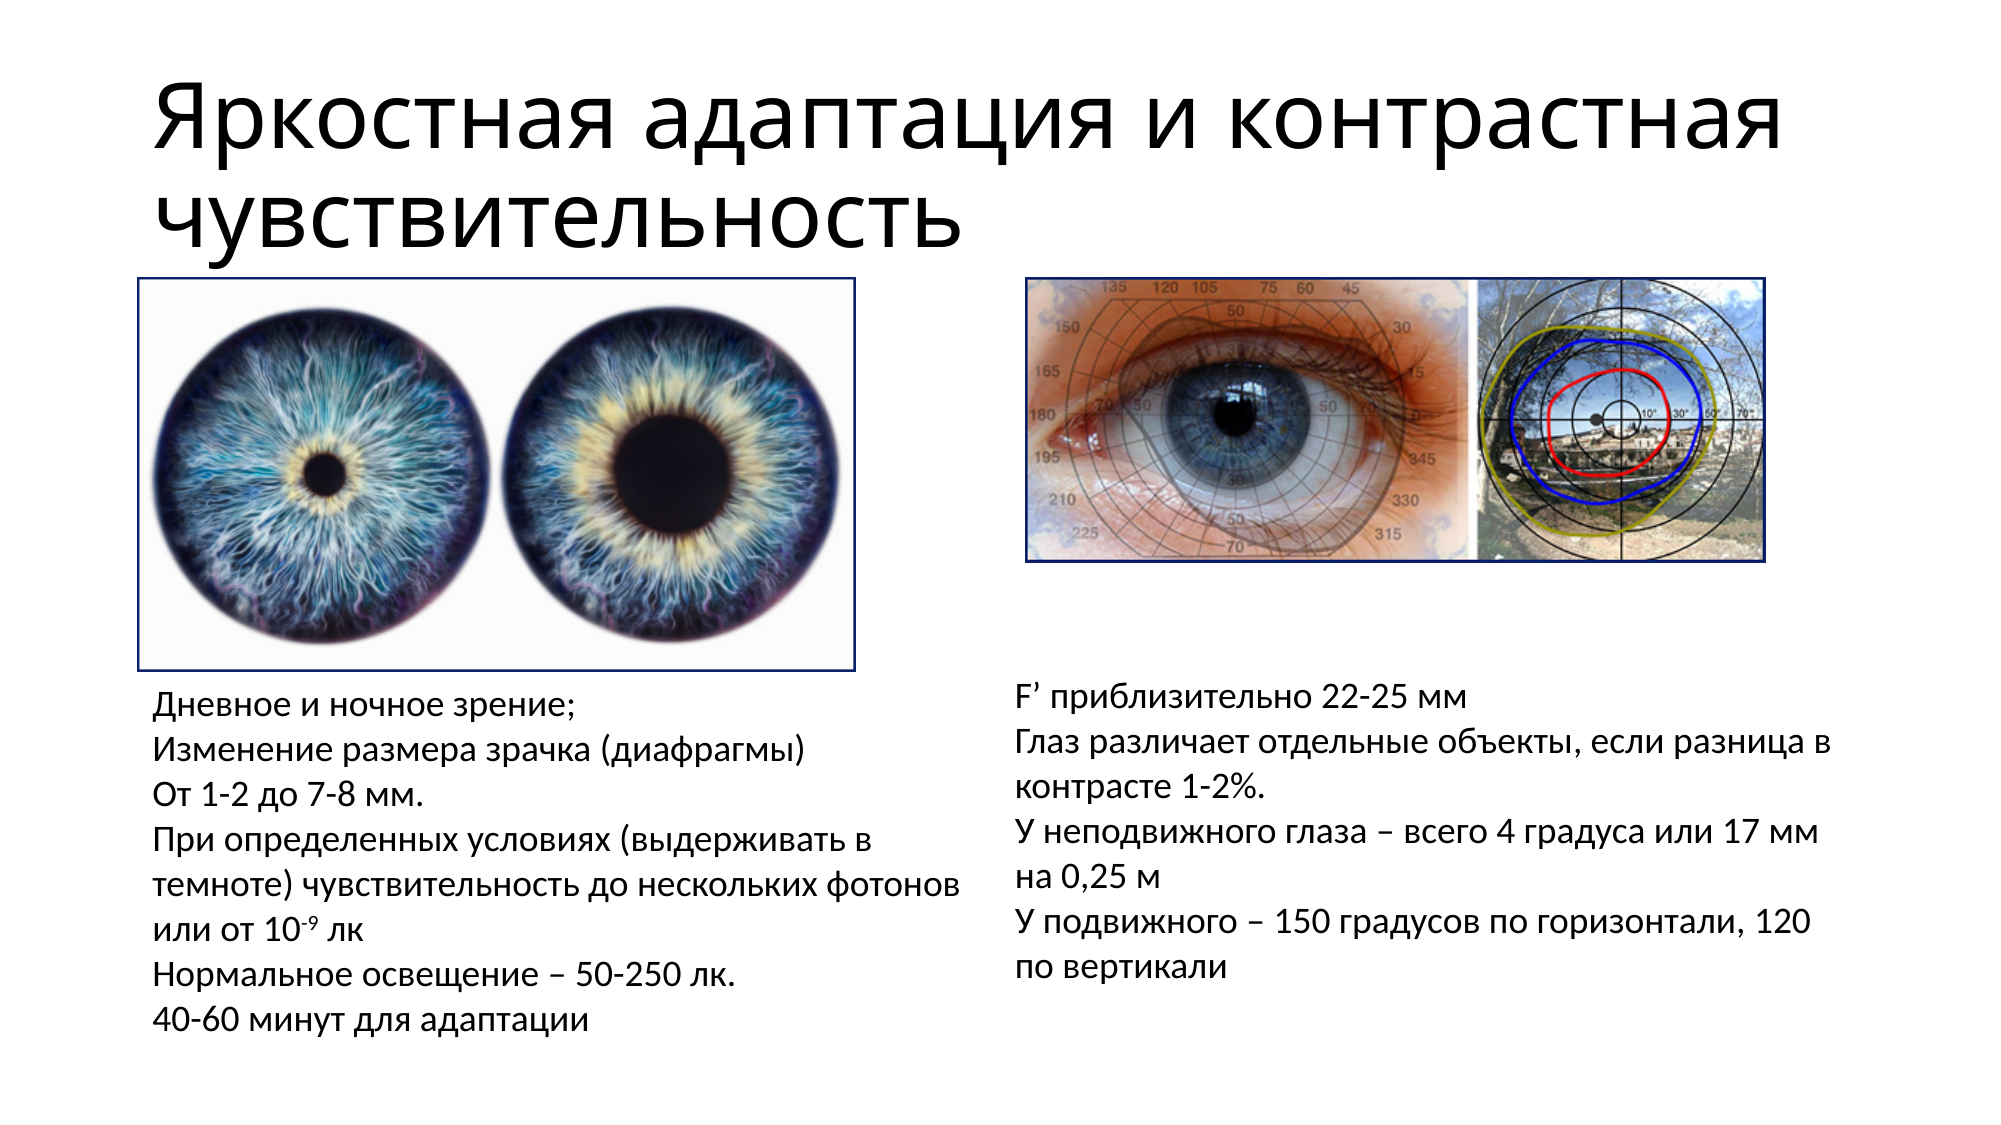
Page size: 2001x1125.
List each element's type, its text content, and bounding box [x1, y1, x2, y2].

text_box F’ приблизительно 22-25 мм Глаз различает отдельные объекты, если разница в контрасте 1-2%. У неподвижного глаза – всего 4 градуса или 17 мм на 0,25 м У подвижного – 150 градусов по горизонтали, 120 по вертикали [999, 663, 1863, 1084]
title Яркостная адаптация и контрастная чувствительность [137, 59, 1863, 278]
text_box Дневное и ночное зрение; Изменение размера зрачка (диафрагмы) От 1-2 до 7-8 мм. При определенных условиях (выдерживать в темноте) чувствительность до нескольких фотонов или от 10-9 лк Нормальное освещение – 50-250 лк. 40-60 минут для адаптации [137, 671, 999, 1047]
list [137, 277, 856, 672]
picture [1025, 277, 1766, 563]
